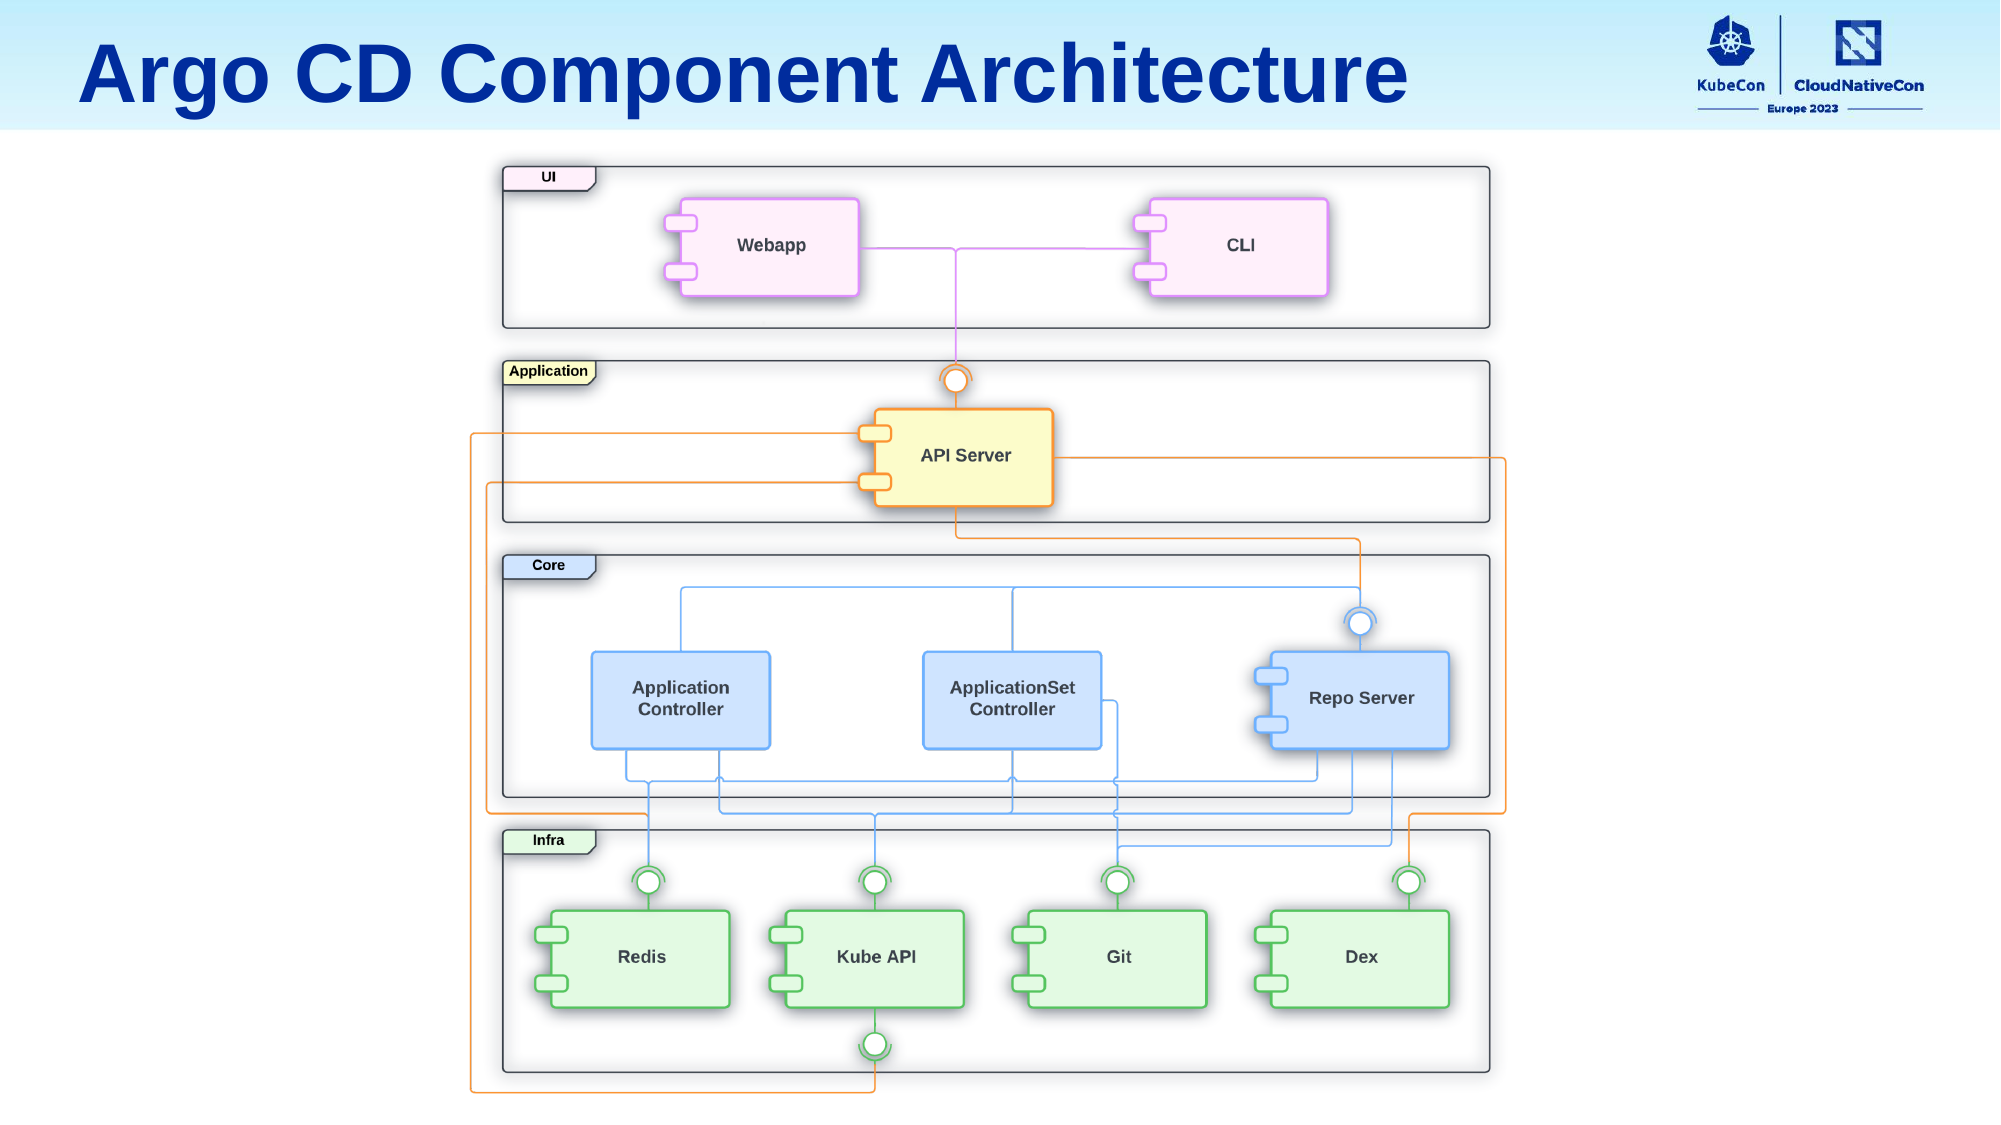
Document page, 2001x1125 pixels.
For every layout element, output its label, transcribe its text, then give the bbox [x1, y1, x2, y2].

picture [0, 0, 2000, 1125]
text_box Argo CD Component Architecture [62, 0, 1788, 186]
